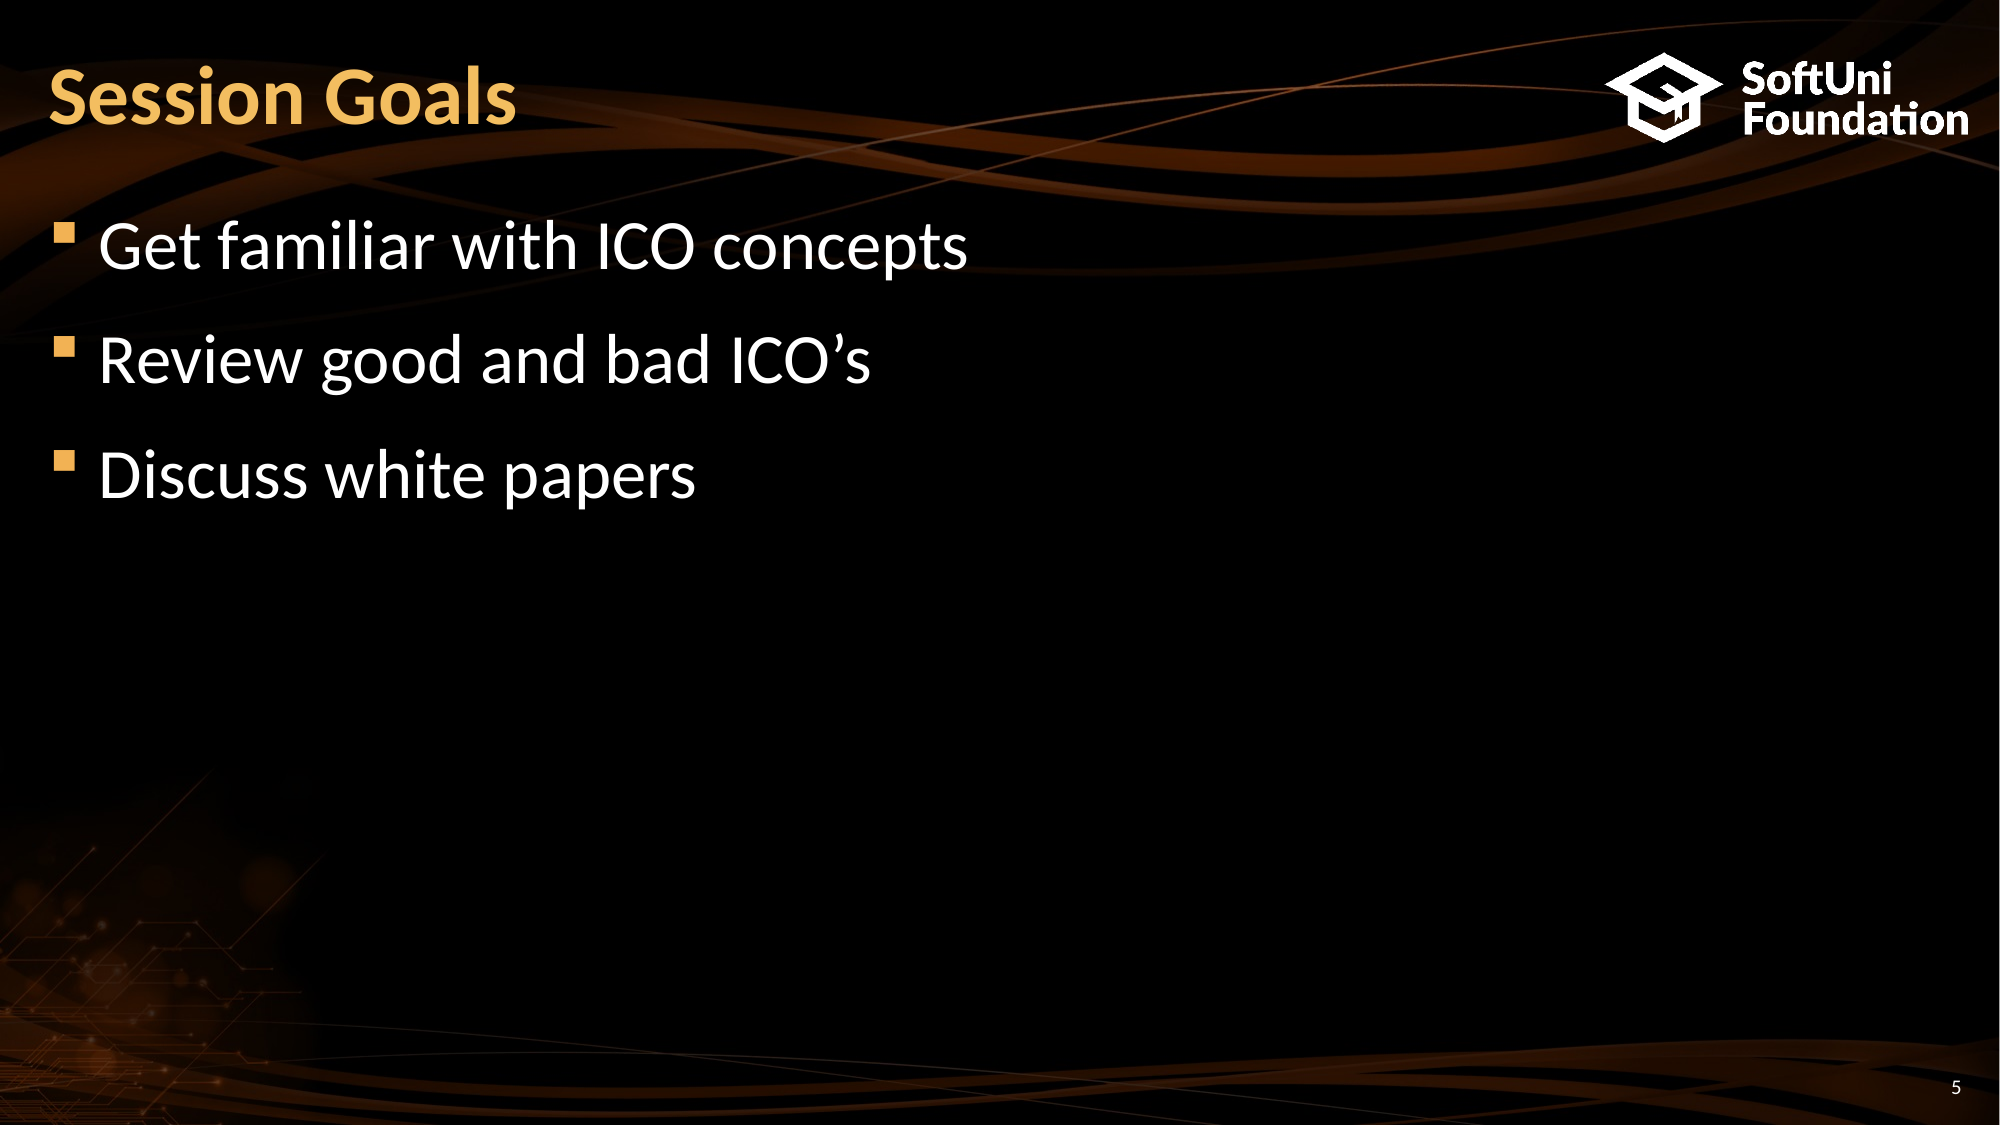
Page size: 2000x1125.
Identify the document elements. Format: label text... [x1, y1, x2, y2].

title Session Goals [30, 6, 1602, 189]
picture [0, 0, 2000, 1125]
list Get familiar with ICO concepts Review good and bad ICO’s Discuss white papers [31, 188, 1968, 1103]
